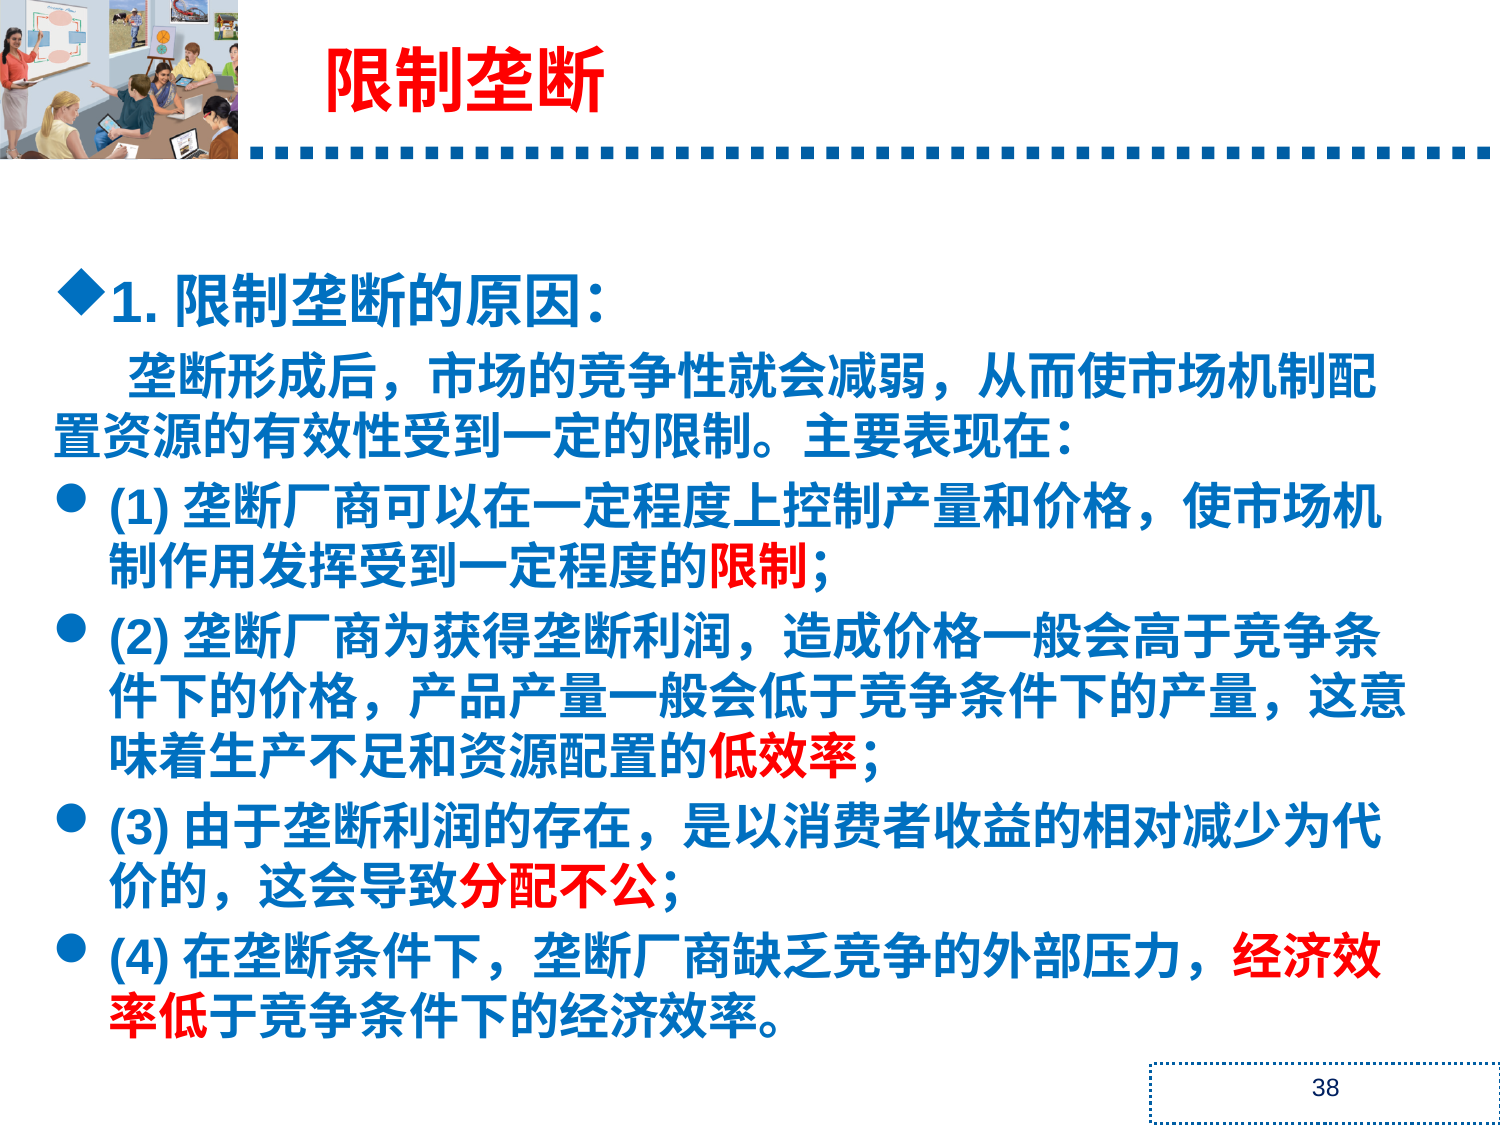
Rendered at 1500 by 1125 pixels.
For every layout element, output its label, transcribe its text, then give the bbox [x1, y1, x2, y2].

picture [0, 0, 238, 159]
text_box 限制垄断 [308, 28, 622, 129]
slide_number 38 [1149, 1062, 1500, 1125]
text_box 1.限制垄断的原因： 垄断形成后，市场的竞争性就会减弱，从而使市场机制配置资源的有效性受到一定的限制。主要表现在： (1)垄断厂商可以在一定程度上控制产量和价格，使市场机制作用发挥受到一定程度的限制； (2)垄断厂商为获得垄断利润，造成价格一般会高于竞争条件下的价格，产品产量一般会低于竞争条件下的产量，这意味着生产不足和资源配置的低效率； (3)由于垄断利润的存在，是以消费者收益的相对减少为代价的，这会导致分配不公； (4)在垄断条件下，垄断厂商缺乏竞争的外部压力，经济效率低于竞争条件下的经济效率。 [37, 221, 1442, 1052]
